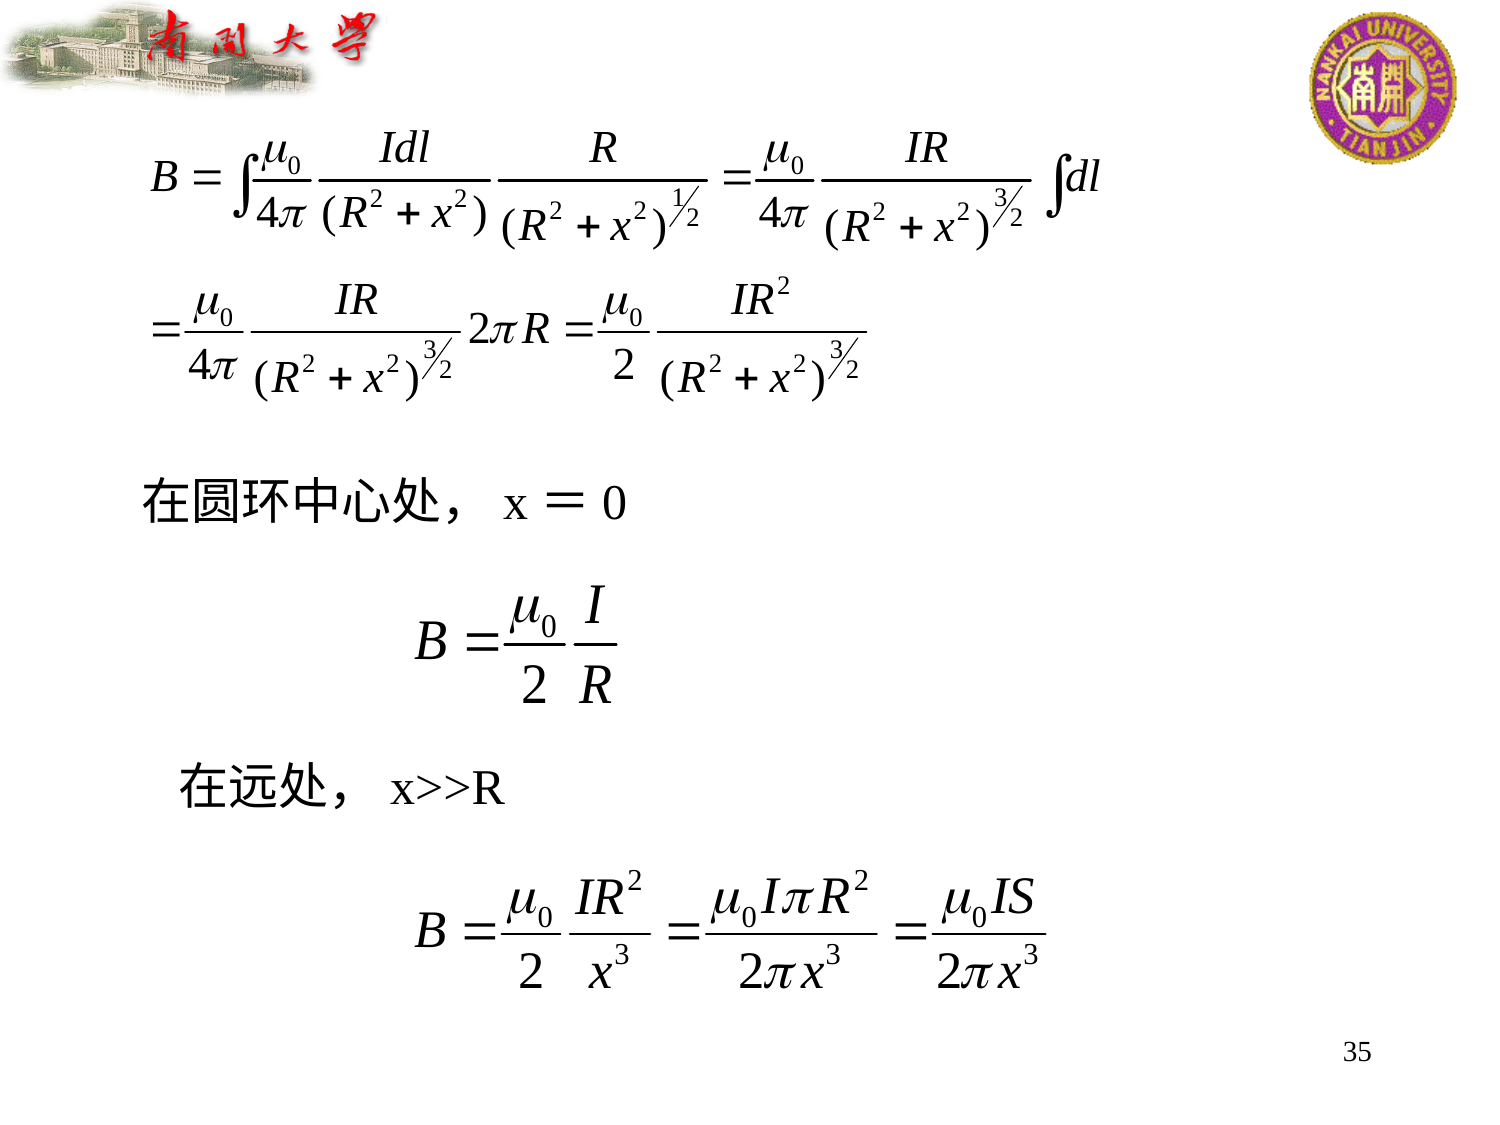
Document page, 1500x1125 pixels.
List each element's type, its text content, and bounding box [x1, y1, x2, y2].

text_box 在圆环中心处，x＝0 [126, 462, 642, 537]
text_box 在远处，x>>R [163, 746, 520, 822]
picture [1262, 0, 1500, 178]
picture [141, 119, 1112, 411]
picture [404, 854, 1056, 1001]
slide_number 35 [1074, 1024, 1388, 1101]
picture [404, 568, 627, 717]
picture [0, 0, 388, 100]
